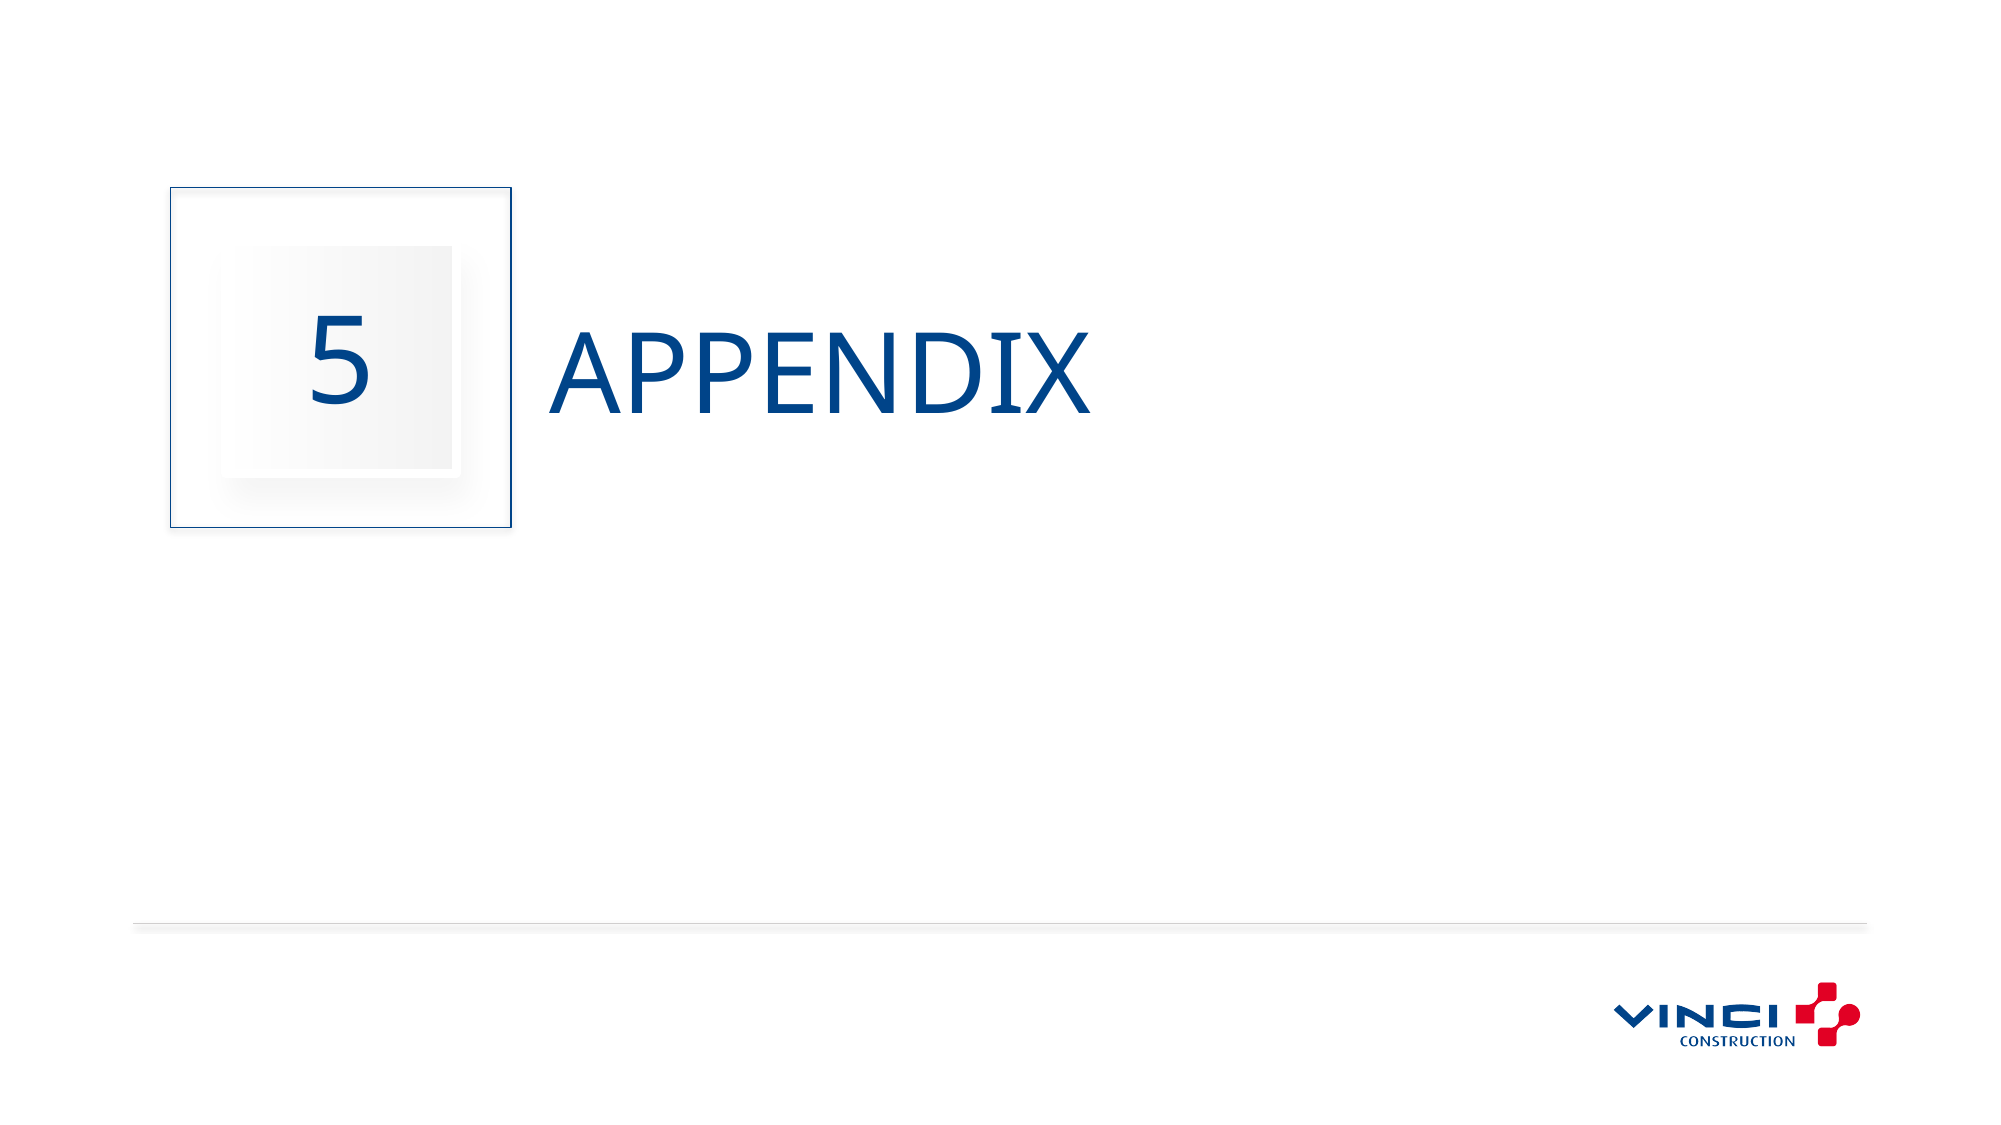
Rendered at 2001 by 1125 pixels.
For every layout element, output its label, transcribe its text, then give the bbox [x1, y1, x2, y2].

list 5 [222, 270, 460, 439]
picture [1611, 978, 1863, 1049]
title APPENDIX [549, 187, 1749, 444]
